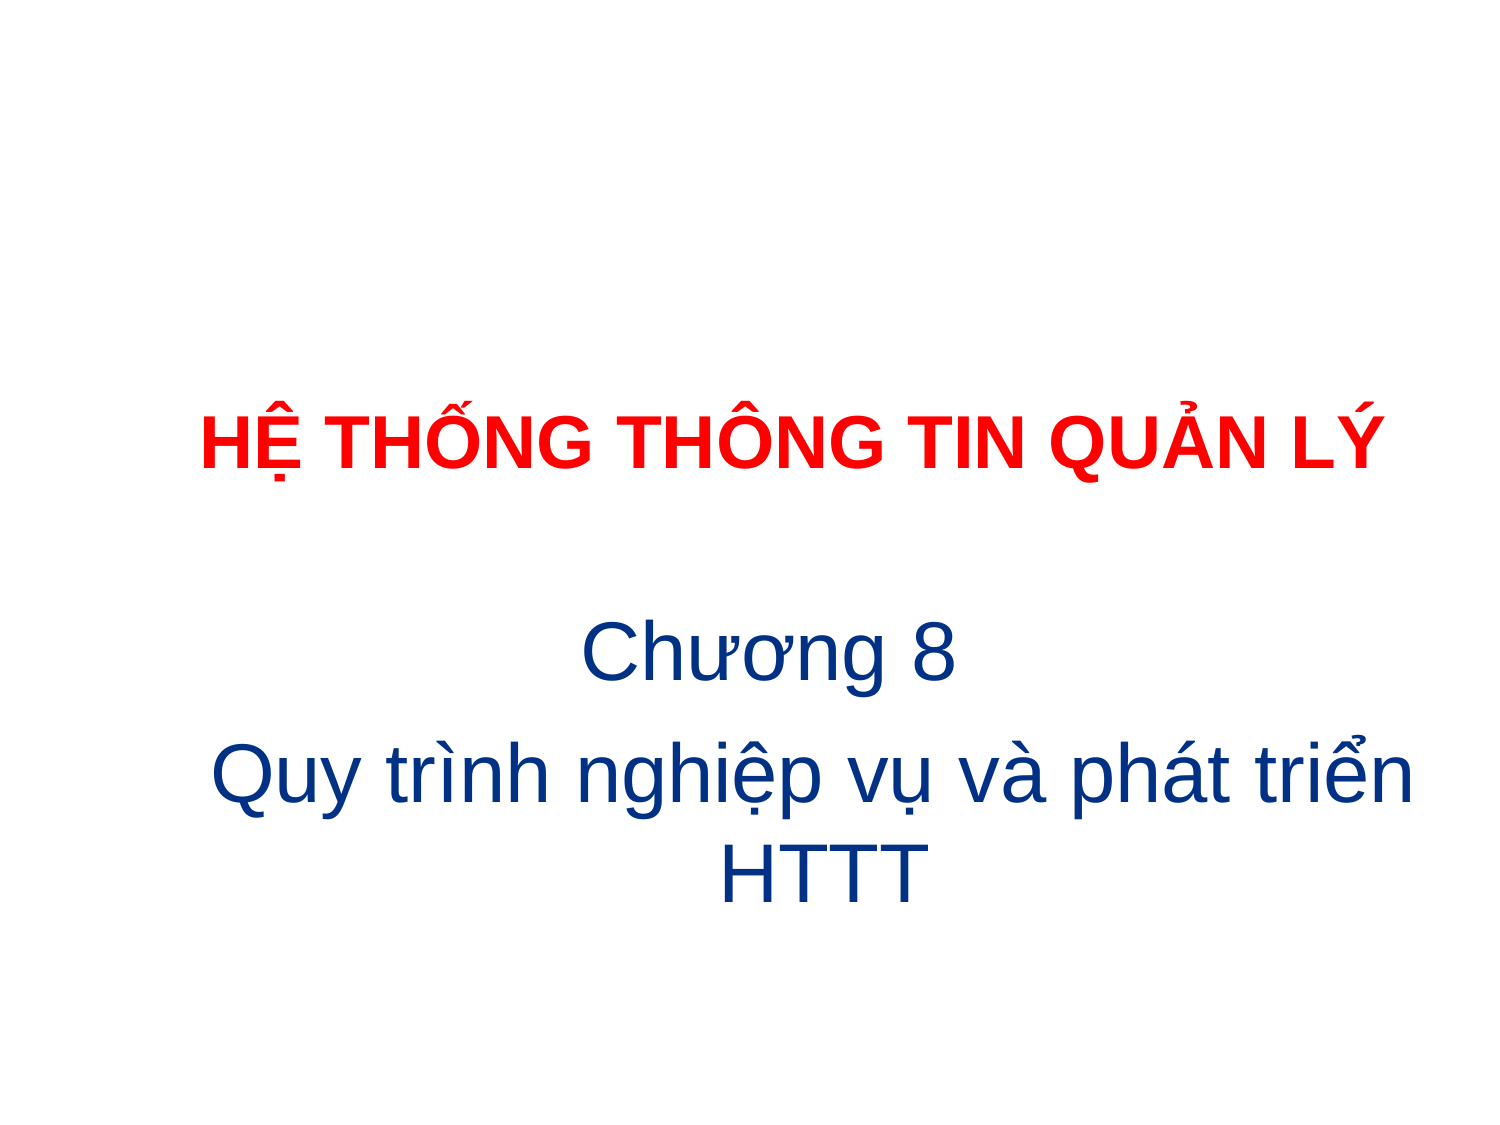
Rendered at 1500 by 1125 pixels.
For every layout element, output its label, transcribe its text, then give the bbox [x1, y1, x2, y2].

text_box HỆ THỐNG THÔNG TIN QUẢN LÝ Chương 8 Quy trình nghiệp vụ và phát triển HTTT [197, 391, 1419, 920]
